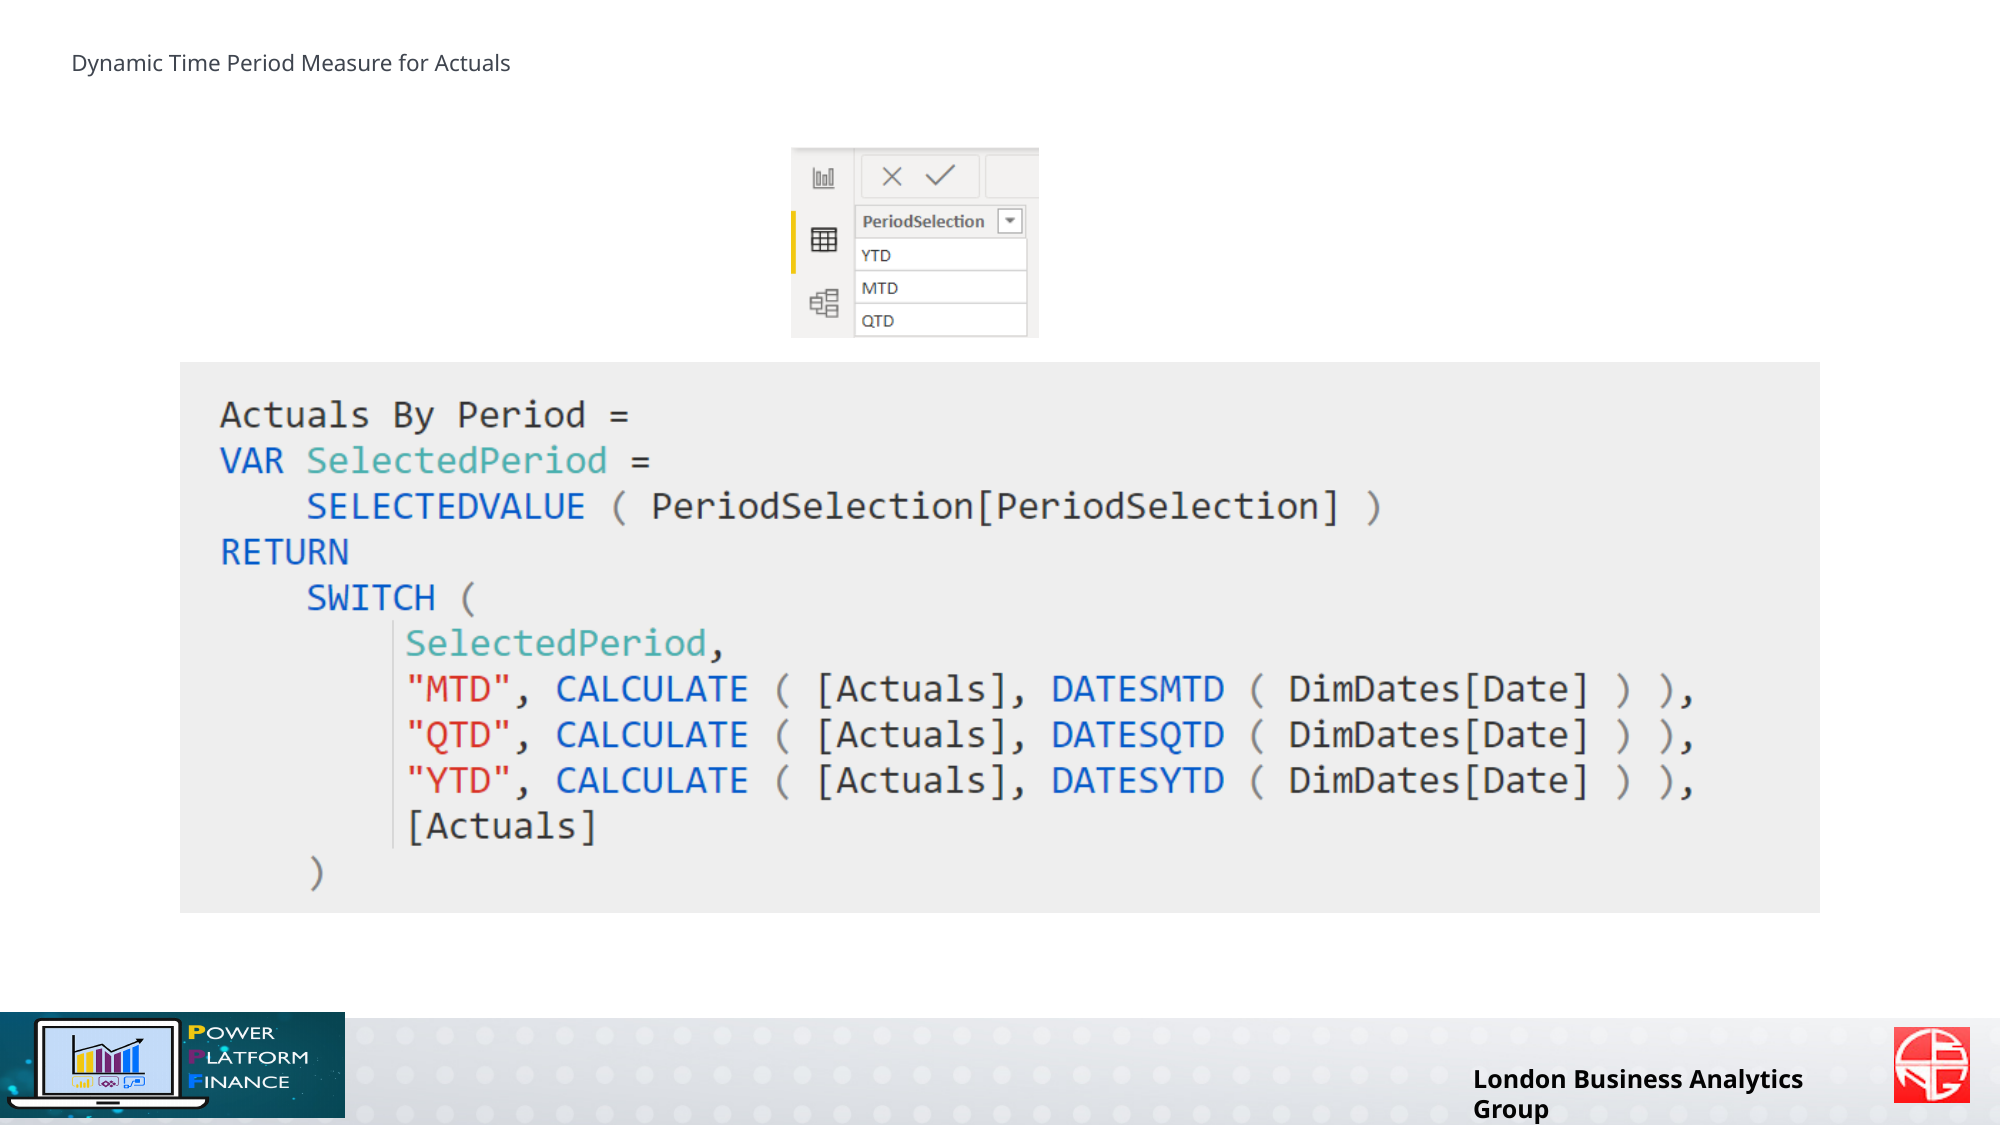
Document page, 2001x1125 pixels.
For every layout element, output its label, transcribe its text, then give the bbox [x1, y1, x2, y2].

picture [180, 362, 1820, 913]
title Dynamic Time Period Measure for Actuals [56, 44, 1944, 84]
picture [0, 1012, 2000, 1125]
picture [791, 147, 1039, 338]
